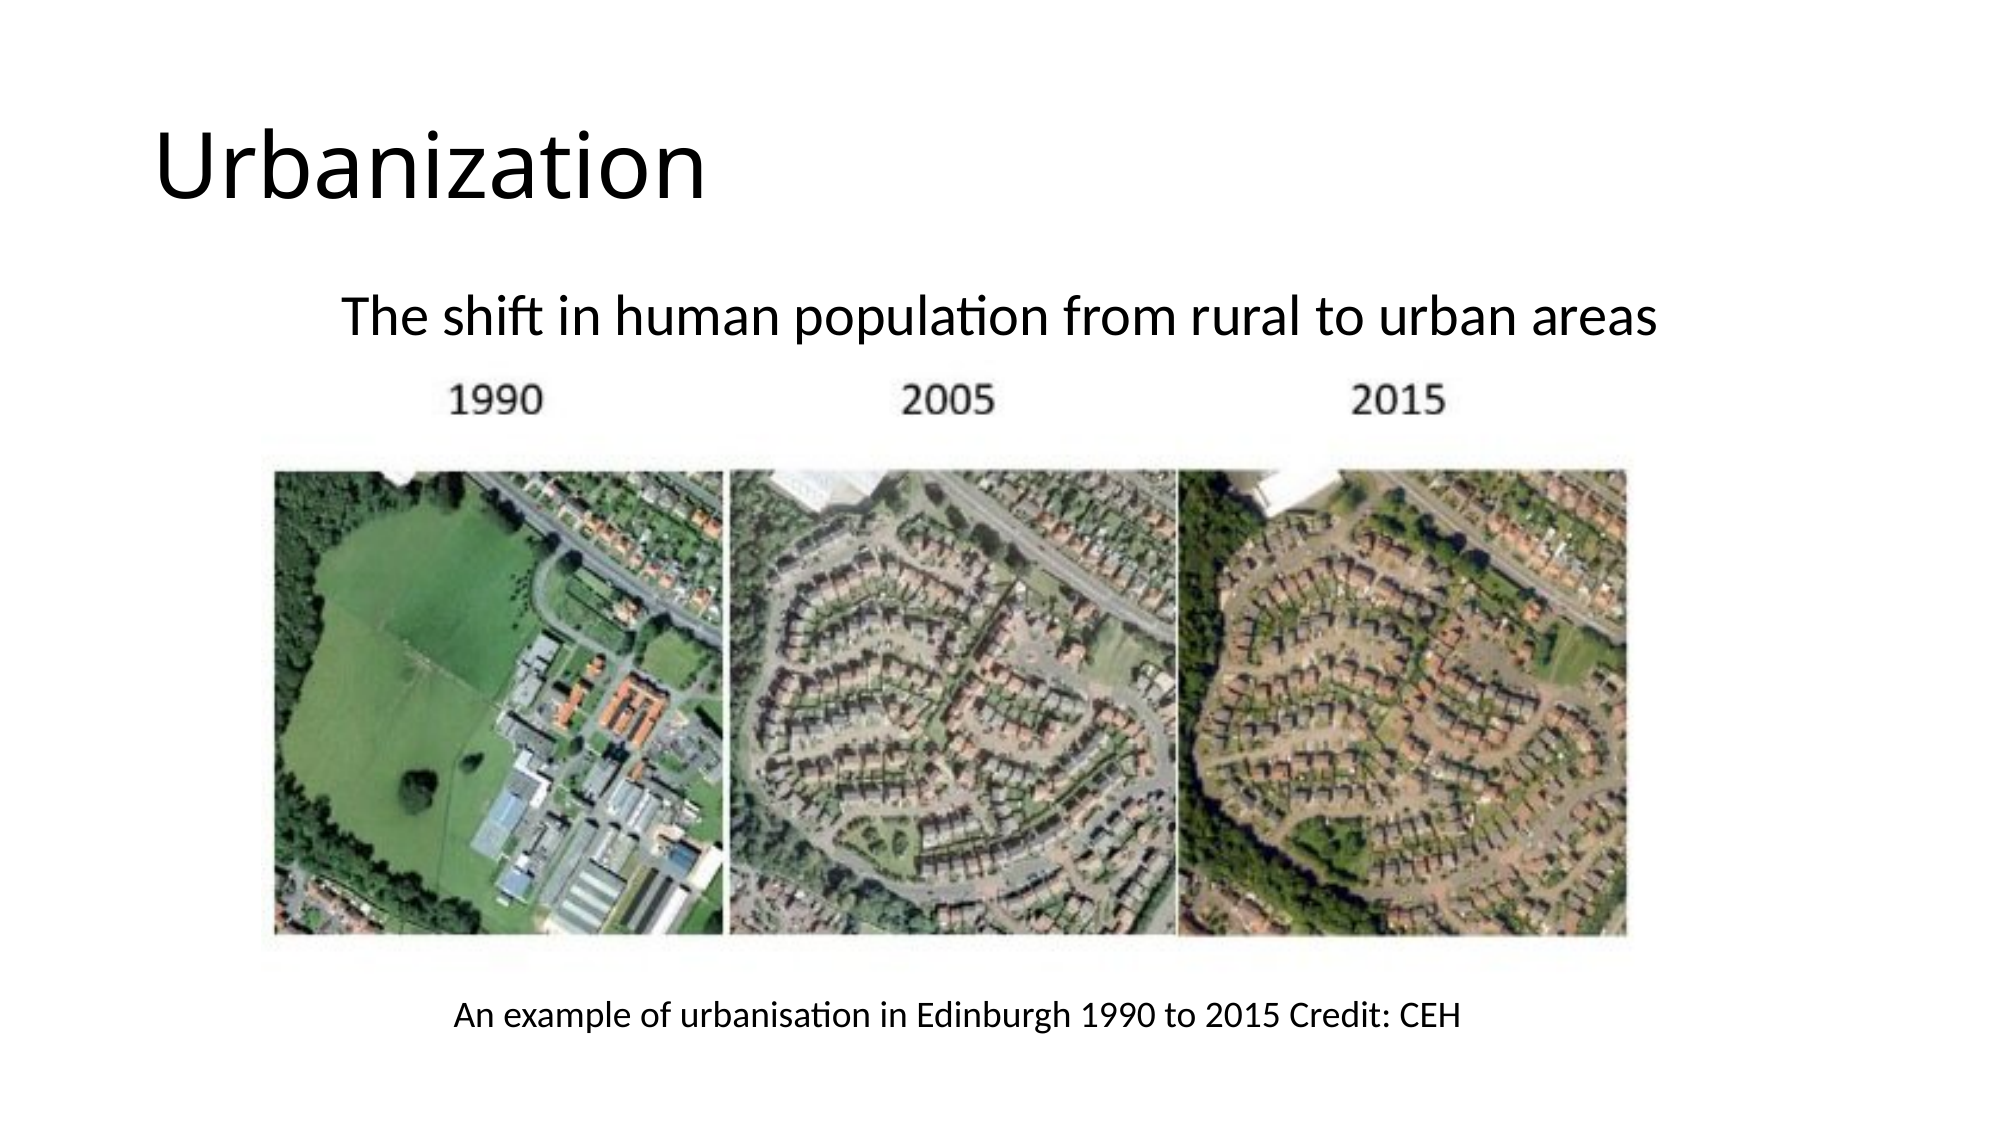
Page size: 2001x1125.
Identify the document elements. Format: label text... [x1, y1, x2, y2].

list The shift in human population from rural to urban areas [137, 277, 1863, 1014]
title Urbanization [137, 59, 1863, 277]
text_box An example of urbanisation in Edinburgh 1990 to 2015 Credit: CEH [438, 983, 1562, 1043]
picture [261, 360, 1670, 983]
